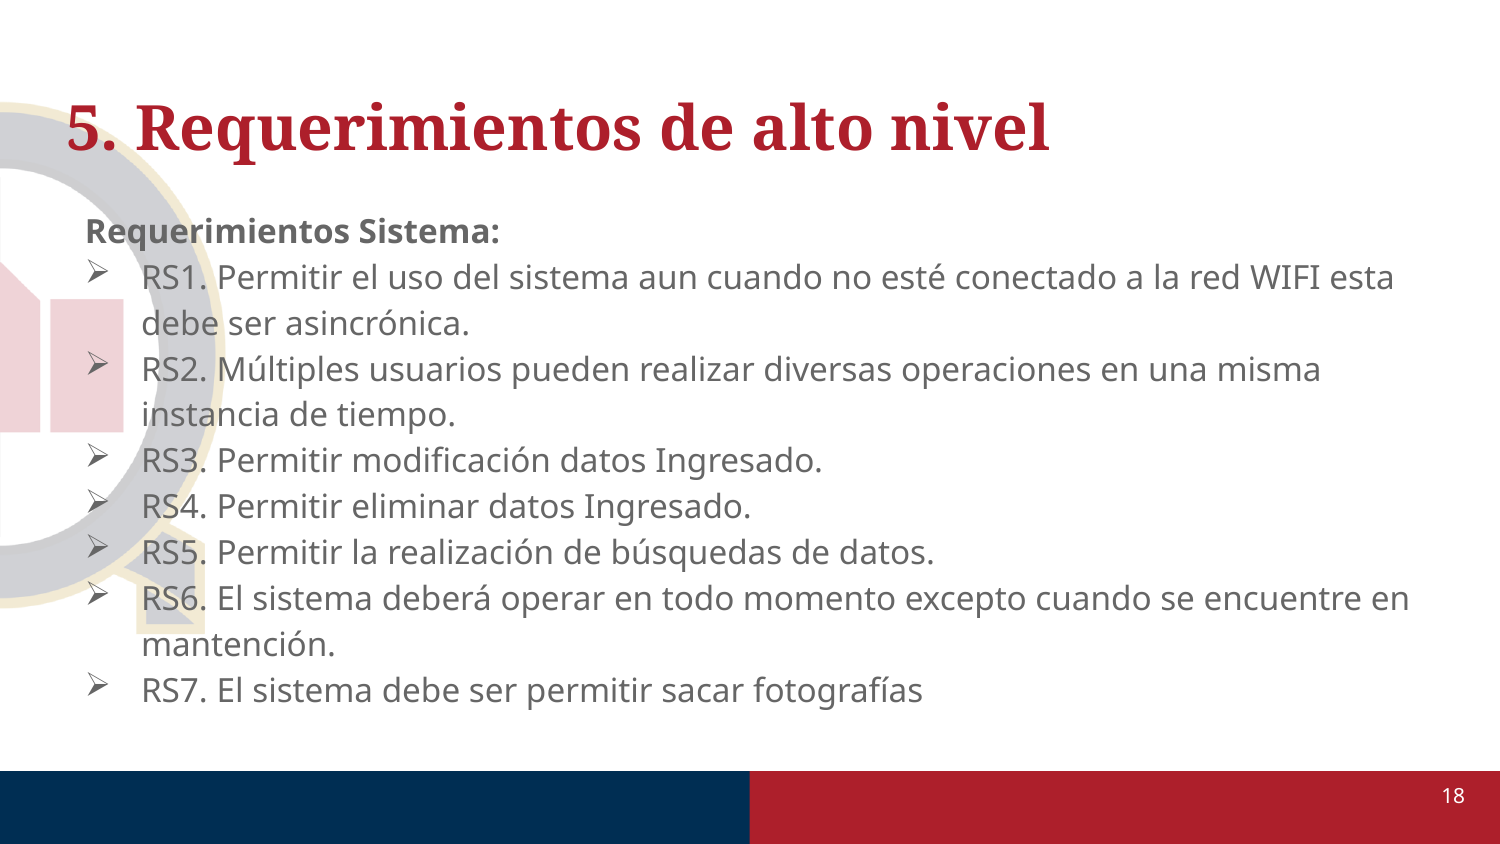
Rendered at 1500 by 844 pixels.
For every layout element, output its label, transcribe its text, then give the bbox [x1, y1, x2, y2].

list Requerimientos Sistema: RS1. Permitir el uso del sistema aun cuando no esté conectado a la red WIFI esta debe ser asincrónica. RS2. Múltiples usuarios pueden realizar diversas operaciones en una misma instancia de tiempo. RS3. Permitir modificación datos Ingresado. RS4. Permitir eliminar datos Ingresado. RS5. Permitir la realización de búsquedas de datos. RS6. El sistema deberá operar en todo momento excepto cuando se encuentre en mantención. RS7. El sistema debe ser permitir sacar fotografías [51, 189, 1449, 750]
title 5. Requerimientos de alto nivel [51, 72, 1449, 167]
slide_number 18 [1389, 764, 1480, 830]
picture [0, 771, 1500, 844]
picture [0, 97, 232, 640]
